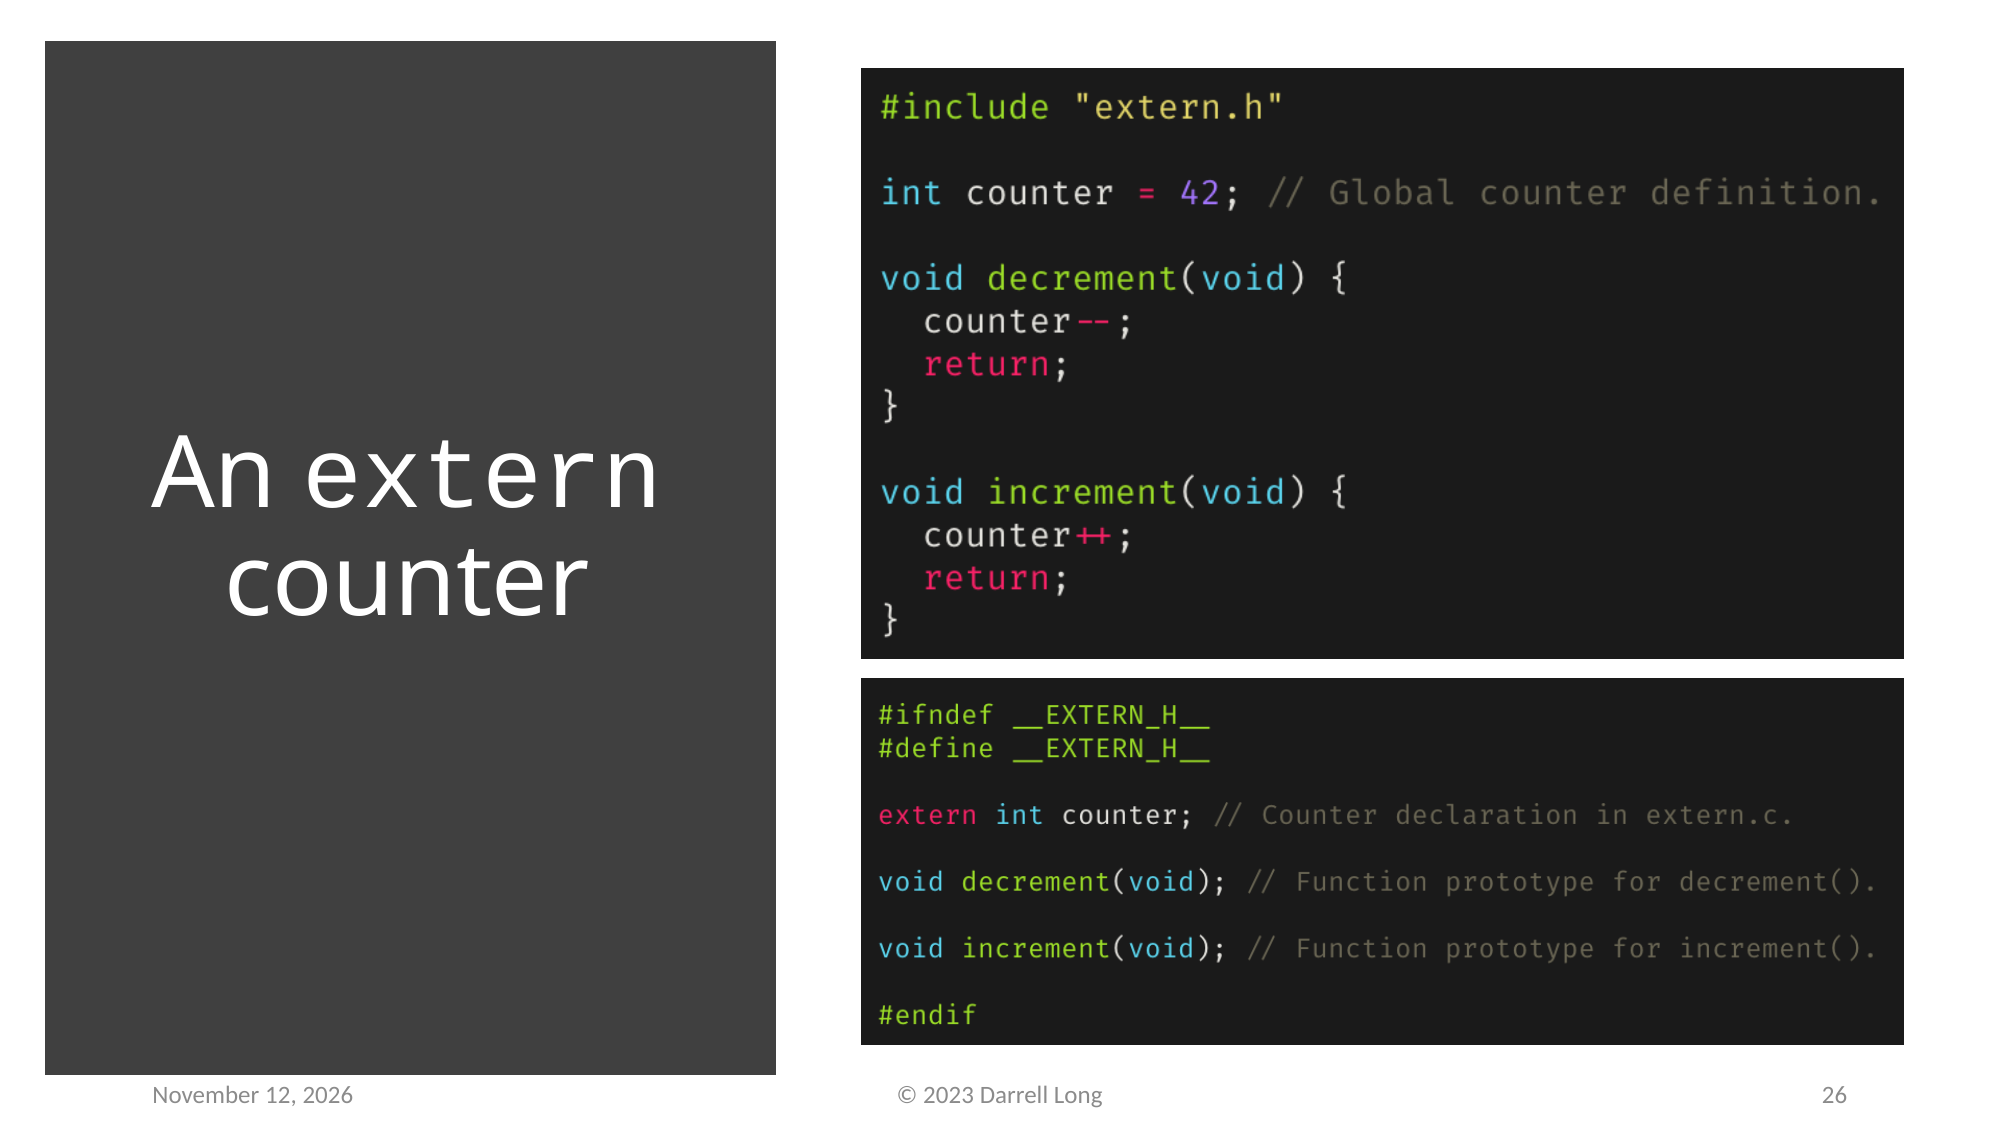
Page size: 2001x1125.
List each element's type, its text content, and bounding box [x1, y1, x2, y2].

picture [861, 68, 1904, 659]
slide_number 26 [1412, 1063, 1863, 1124]
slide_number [137, 1063, 588, 1124]
picture [861, 678, 1904, 1046]
footer © 2023 Darrell Long [662, 1063, 1338, 1124]
title An extern counter [121, 121, 693, 936]
text_box [54, 50, 767, 1066]
